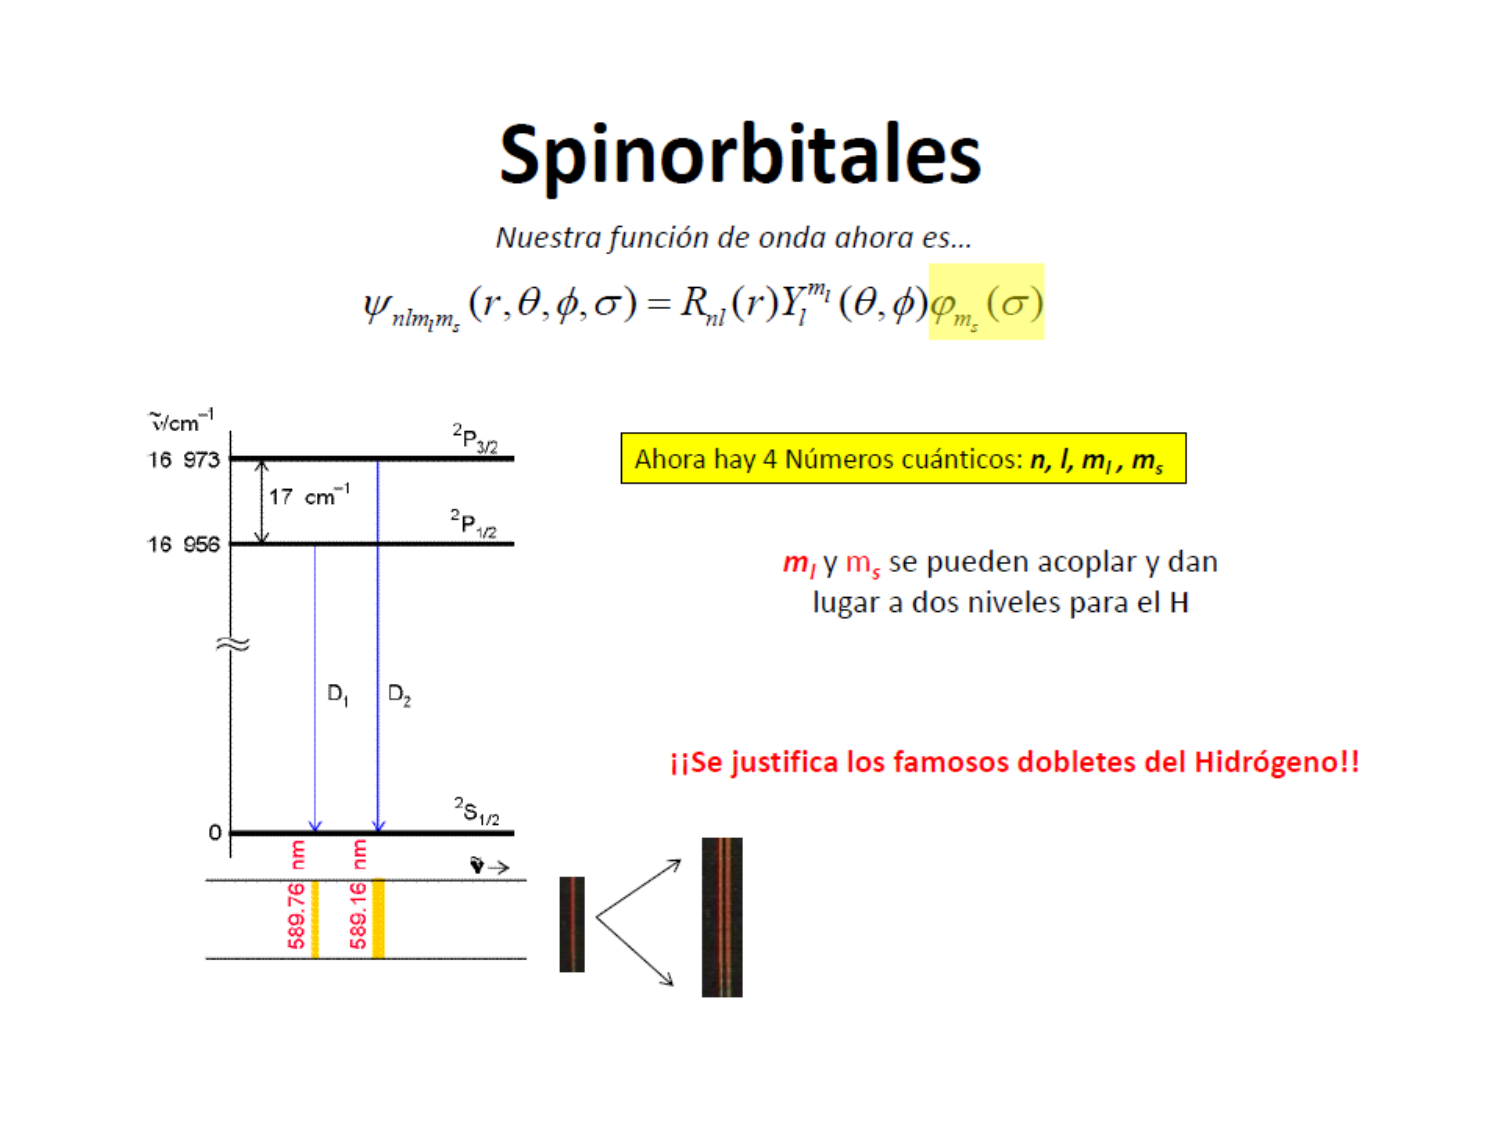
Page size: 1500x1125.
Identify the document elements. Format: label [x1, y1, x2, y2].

picture [108, 107, 1392, 1018]
